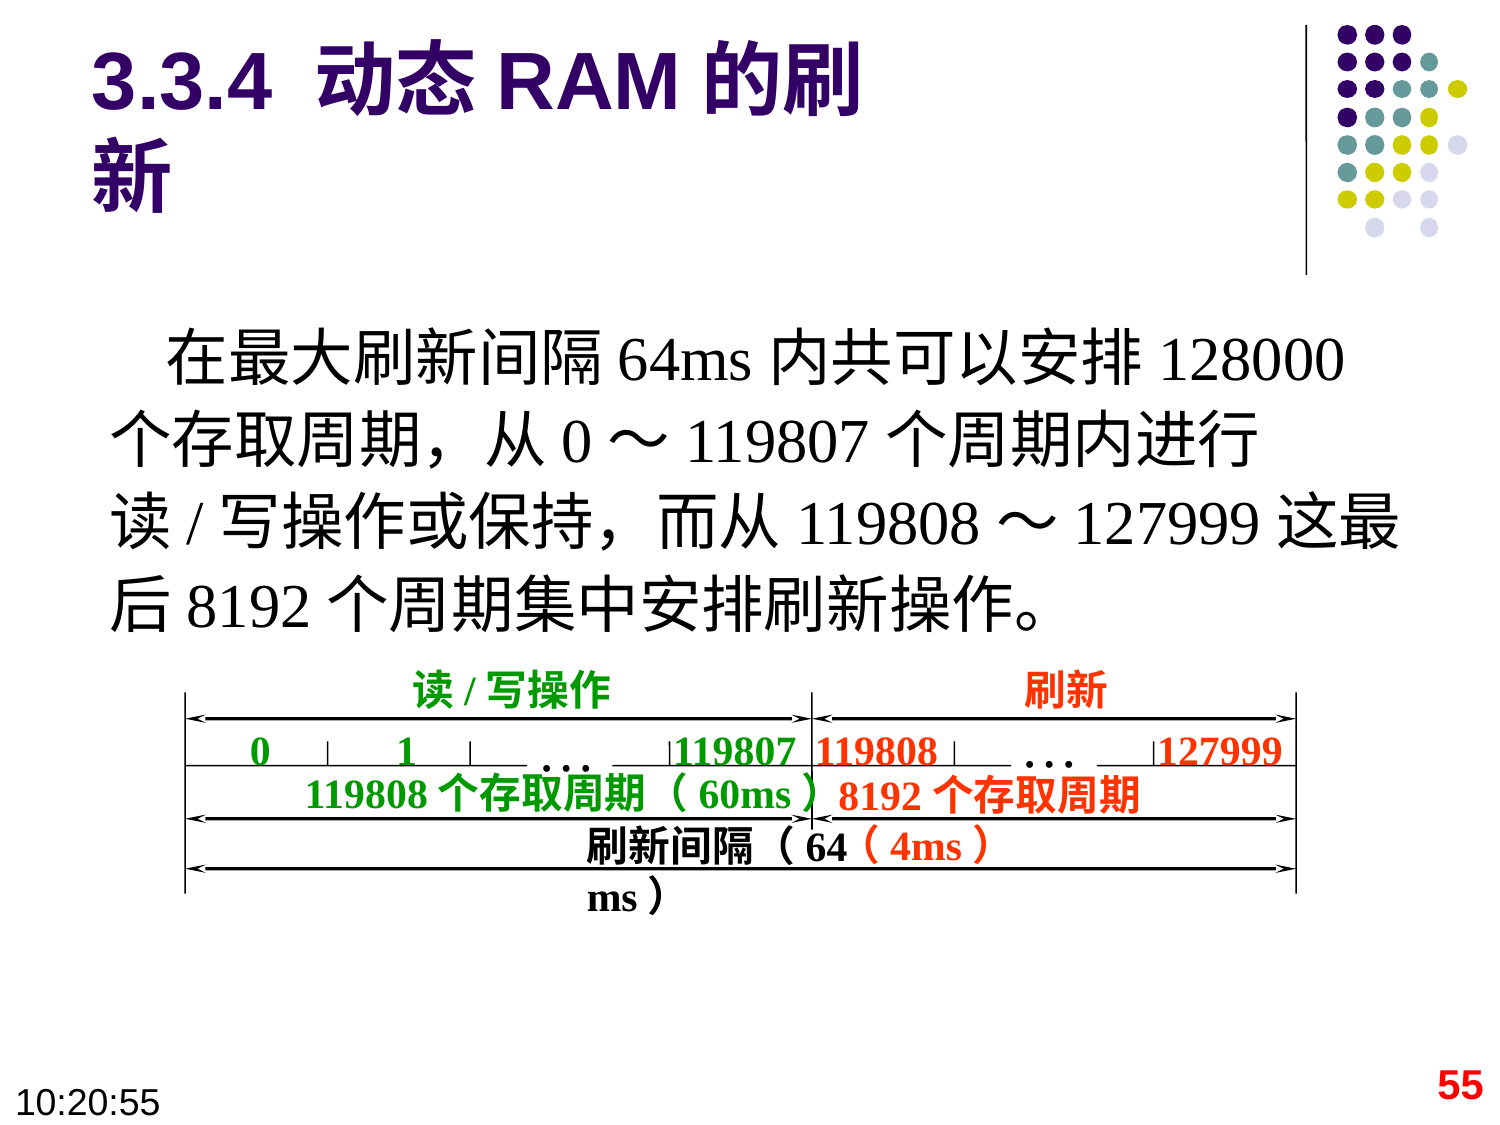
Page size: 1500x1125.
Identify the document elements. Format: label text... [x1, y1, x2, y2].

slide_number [0, 1070, 195, 1123]
slide_number 55 [1148, 1049, 1499, 1125]
list 在最大刷新间隔64ms内共可以安排128000个存取周期，从0～119807个周期内进行读/写操作或保持，而从119808～127999这最后8192个周期集中安排刷新操作。 [94, 302, 1420, 646]
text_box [184, 655, 1307, 894]
title 3.3.4 动态RAM的刷新 [76, 90, 951, 231]
